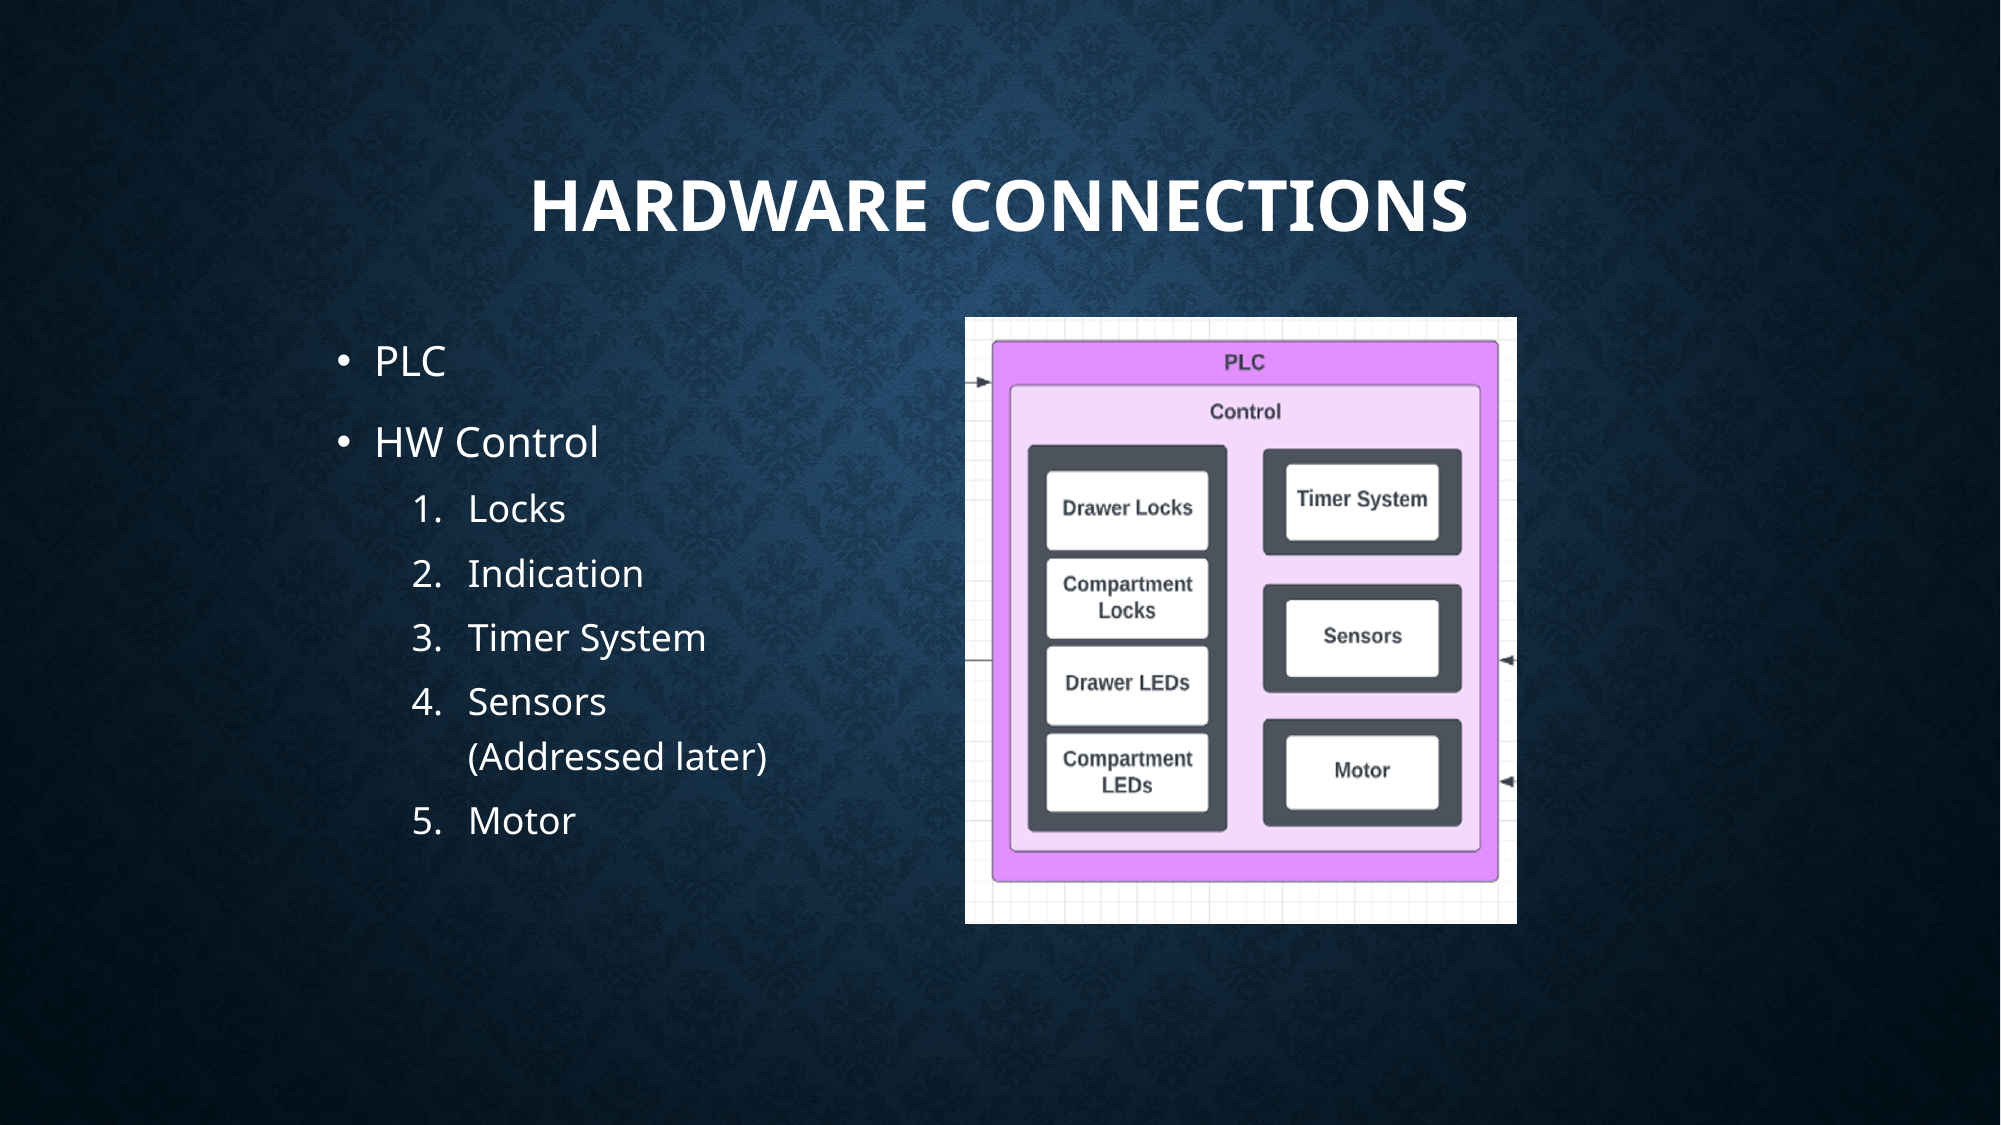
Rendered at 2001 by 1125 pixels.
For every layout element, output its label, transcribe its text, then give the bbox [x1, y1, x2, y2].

picture [964, 317, 1518, 925]
title Hardware connections [149, 99, 1849, 318]
list PLC HW Control Locks Indication Timer System Sensors (Addressed later) Motor [321, 317, 814, 924]
